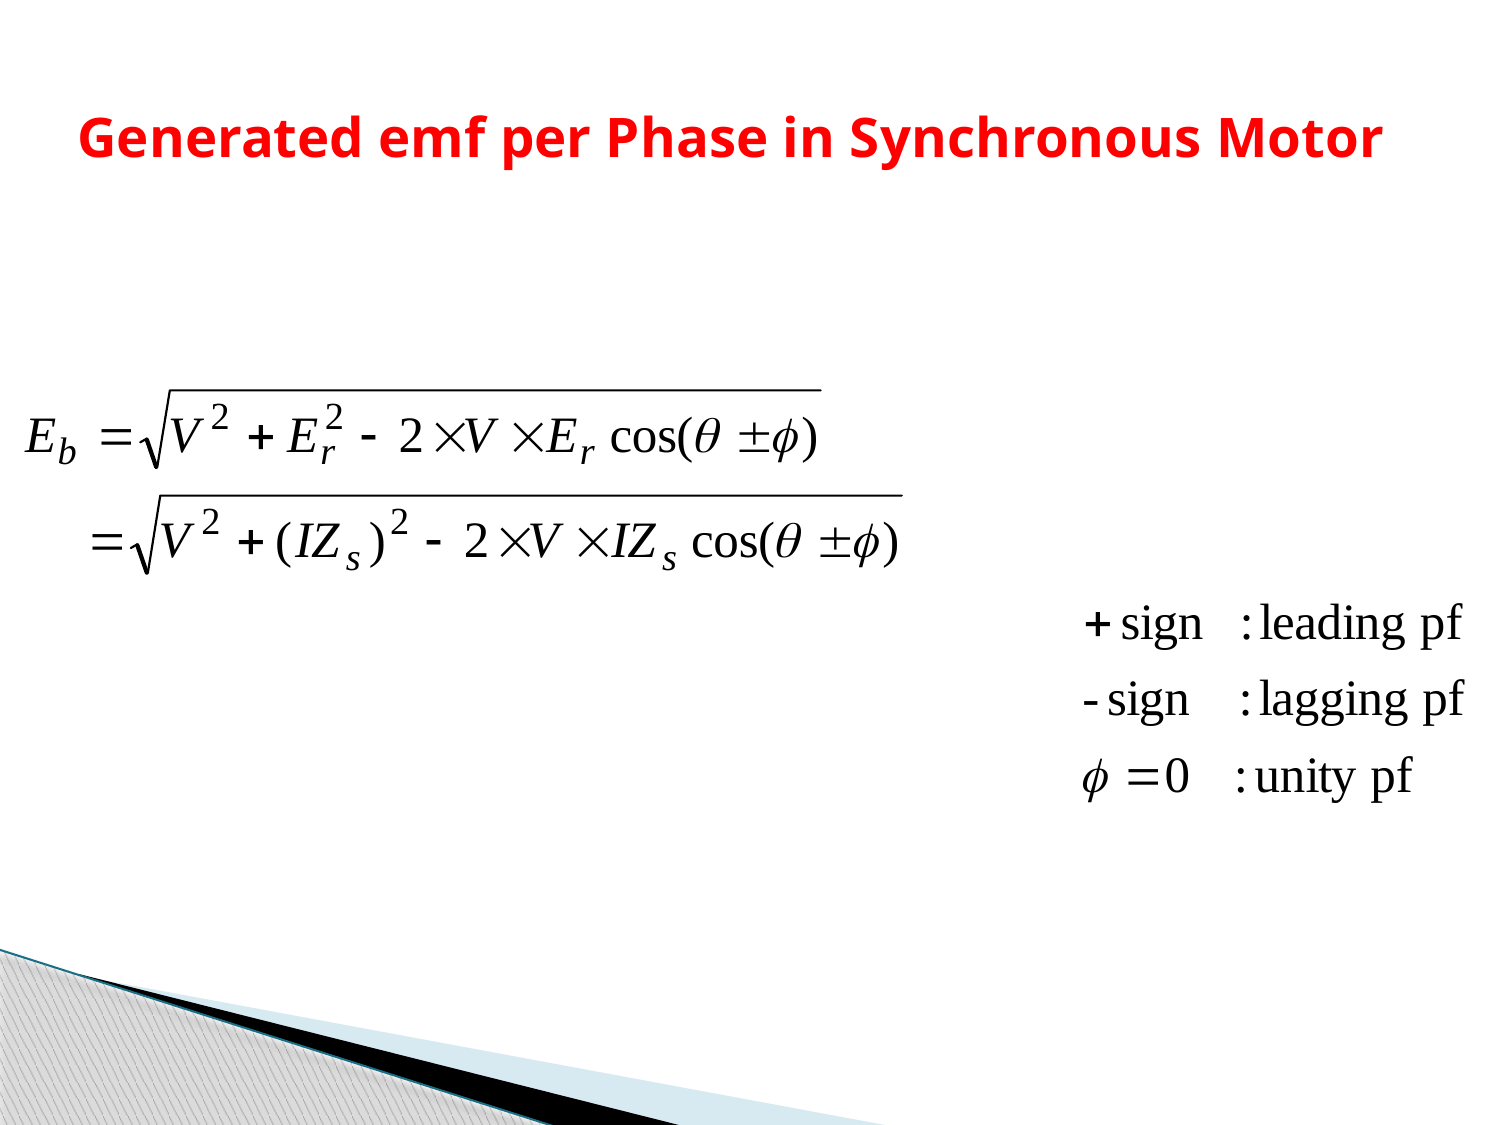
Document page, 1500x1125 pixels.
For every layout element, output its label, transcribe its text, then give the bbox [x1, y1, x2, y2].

title Generated emf per Phase in Synchronous Motor [62, 75, 1413, 262]
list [0, 262, 1500, 813]
